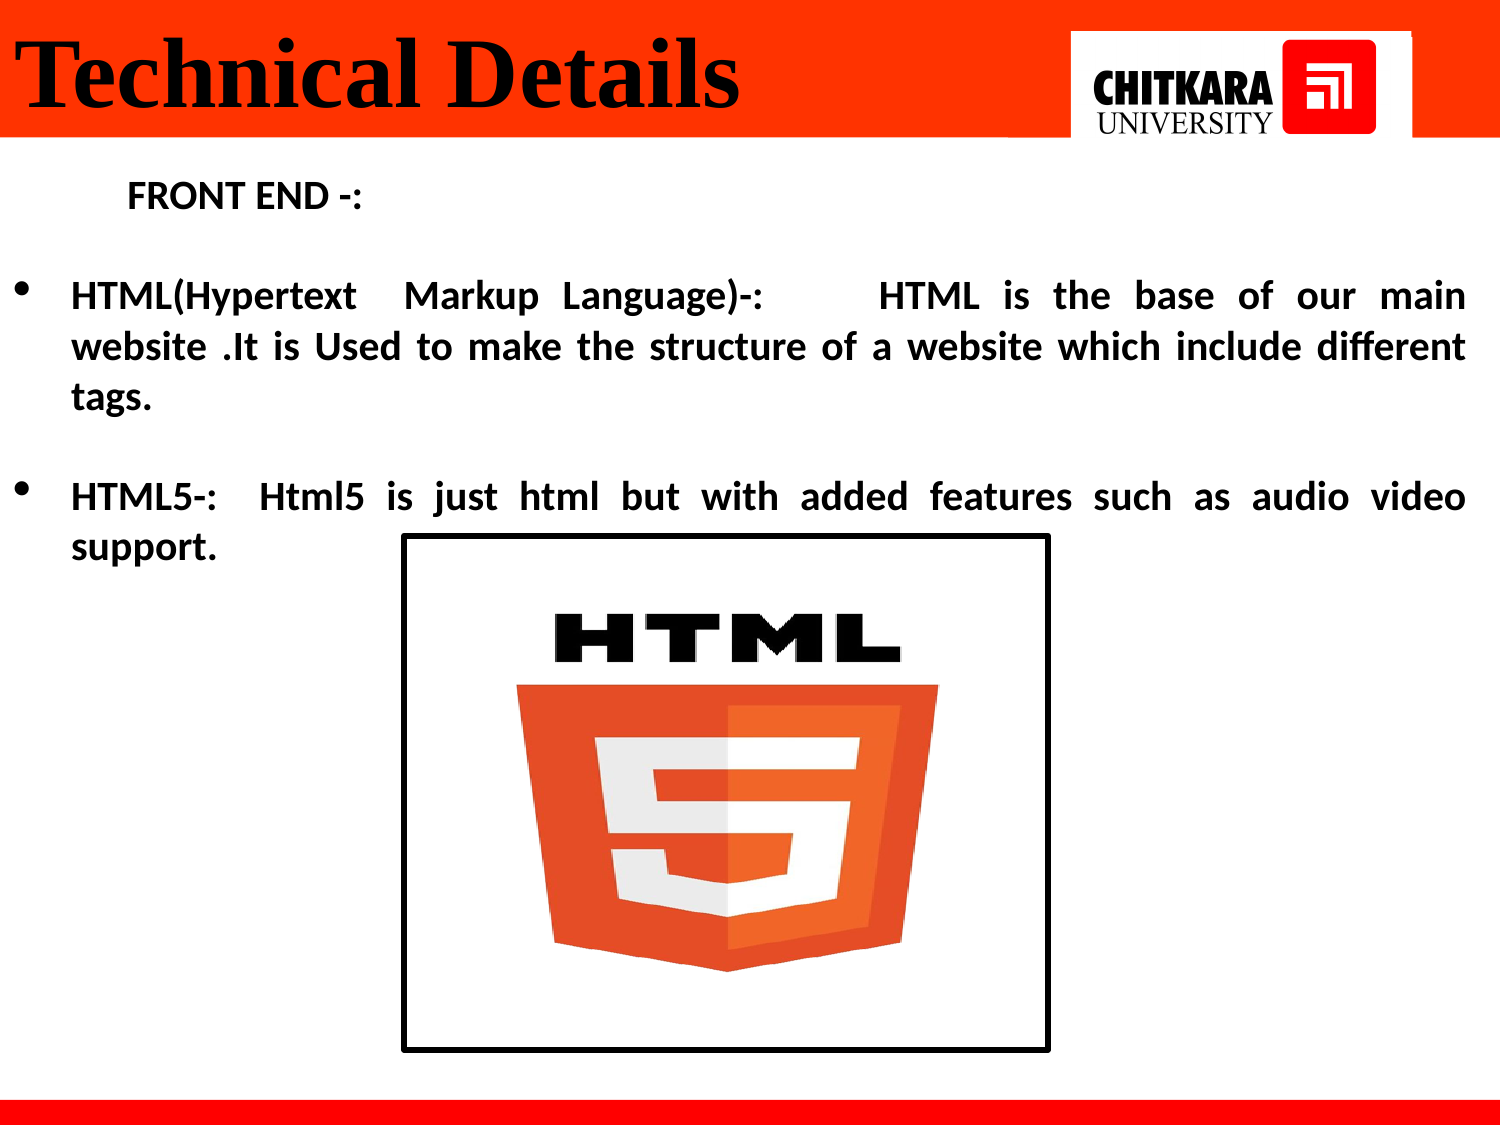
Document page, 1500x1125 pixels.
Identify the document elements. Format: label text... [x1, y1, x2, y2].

picture [407, 538, 1045, 1048]
text_box FRONT END -: HTML(Hypertext Markup Language)-: HTML is the base of our main website .It is Used to make the structure of a website which include different tags. HTML5-: Html5 is just html but with added features such as audio video support. [0, 160, 1483, 621]
picture [1074, 37, 1391, 138]
text_box Technical Details [0, 0, 886, 135]
